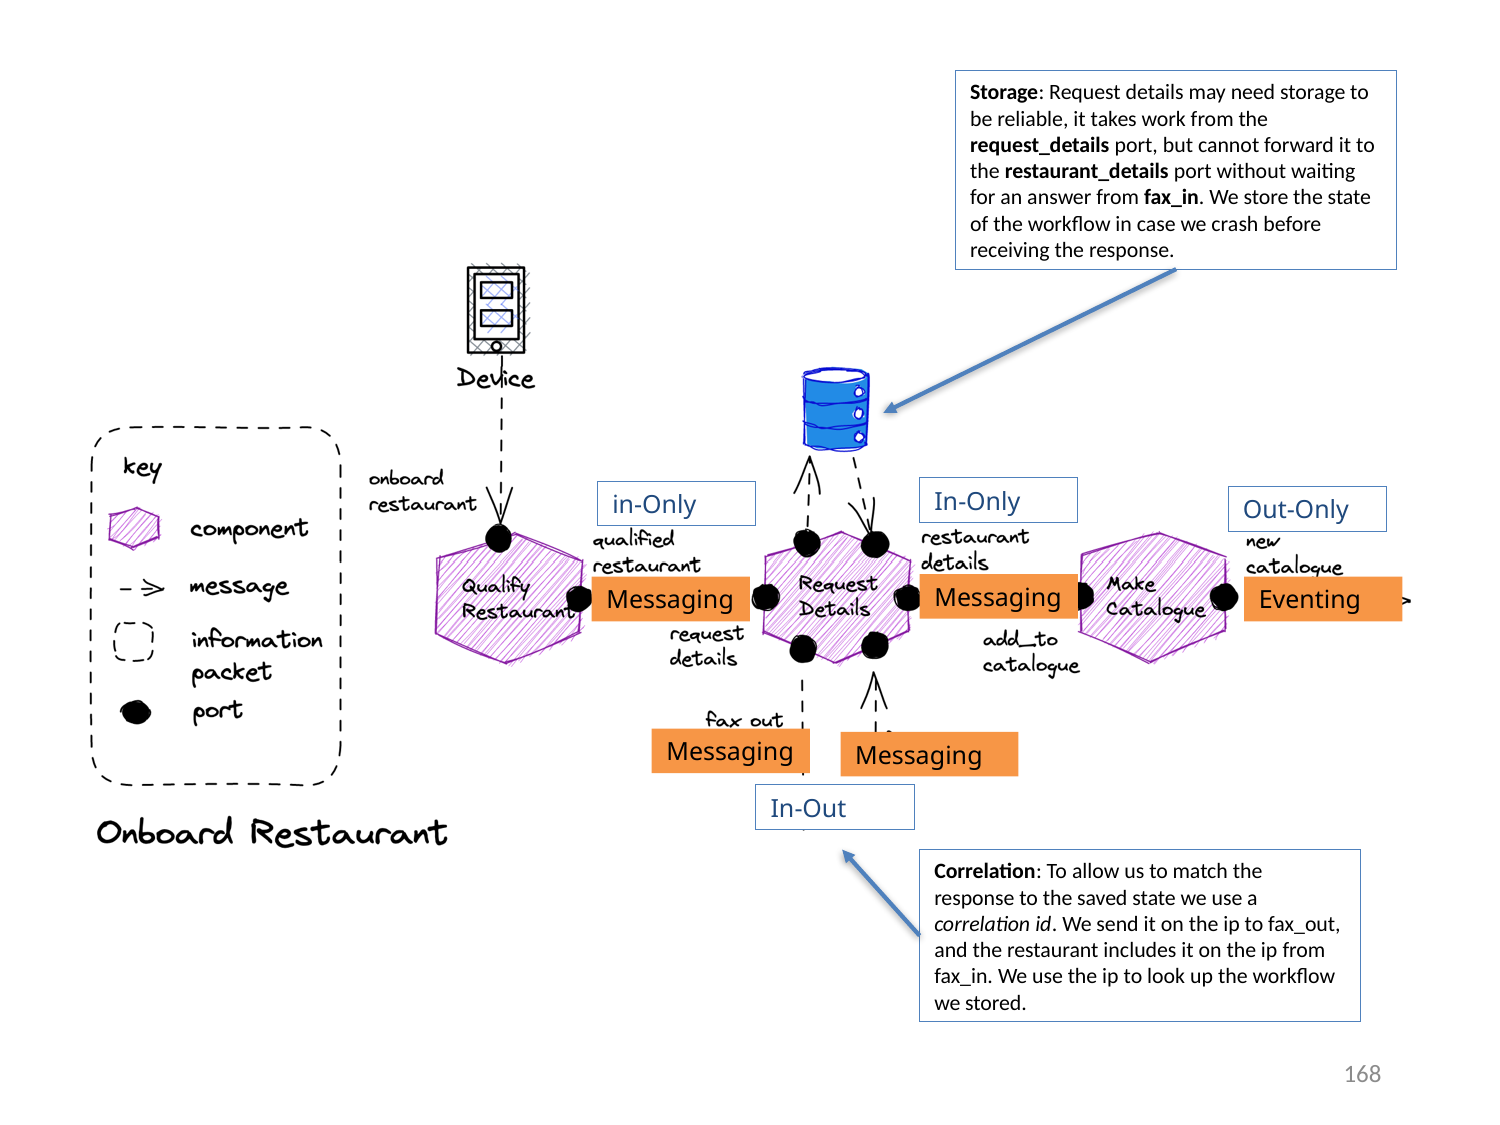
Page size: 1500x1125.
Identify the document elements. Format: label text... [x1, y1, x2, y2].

slide_number 168 [1059, 1042, 1397, 1103]
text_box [841, 849, 920, 937]
picture [78, 255, 1422, 870]
text_box Correlation: To allow us to match the response to the saved state we use a correlation id. We send it on the ip to fax_out, and the restaurant includes it on the ip from fax_in. We use the ip to look up the workflow we stored. [919, 878, 1361, 1022]
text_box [883, 271, 1177, 414]
text_box Storage: Request details may need storage to be reliable, it takes work from the request_details port, but cannot forward it to the restaurant_details port without waiting for an answer from fax_in. We store the state of the workflow in case we crash before receiving the response. [955, 70, 1397, 253]
